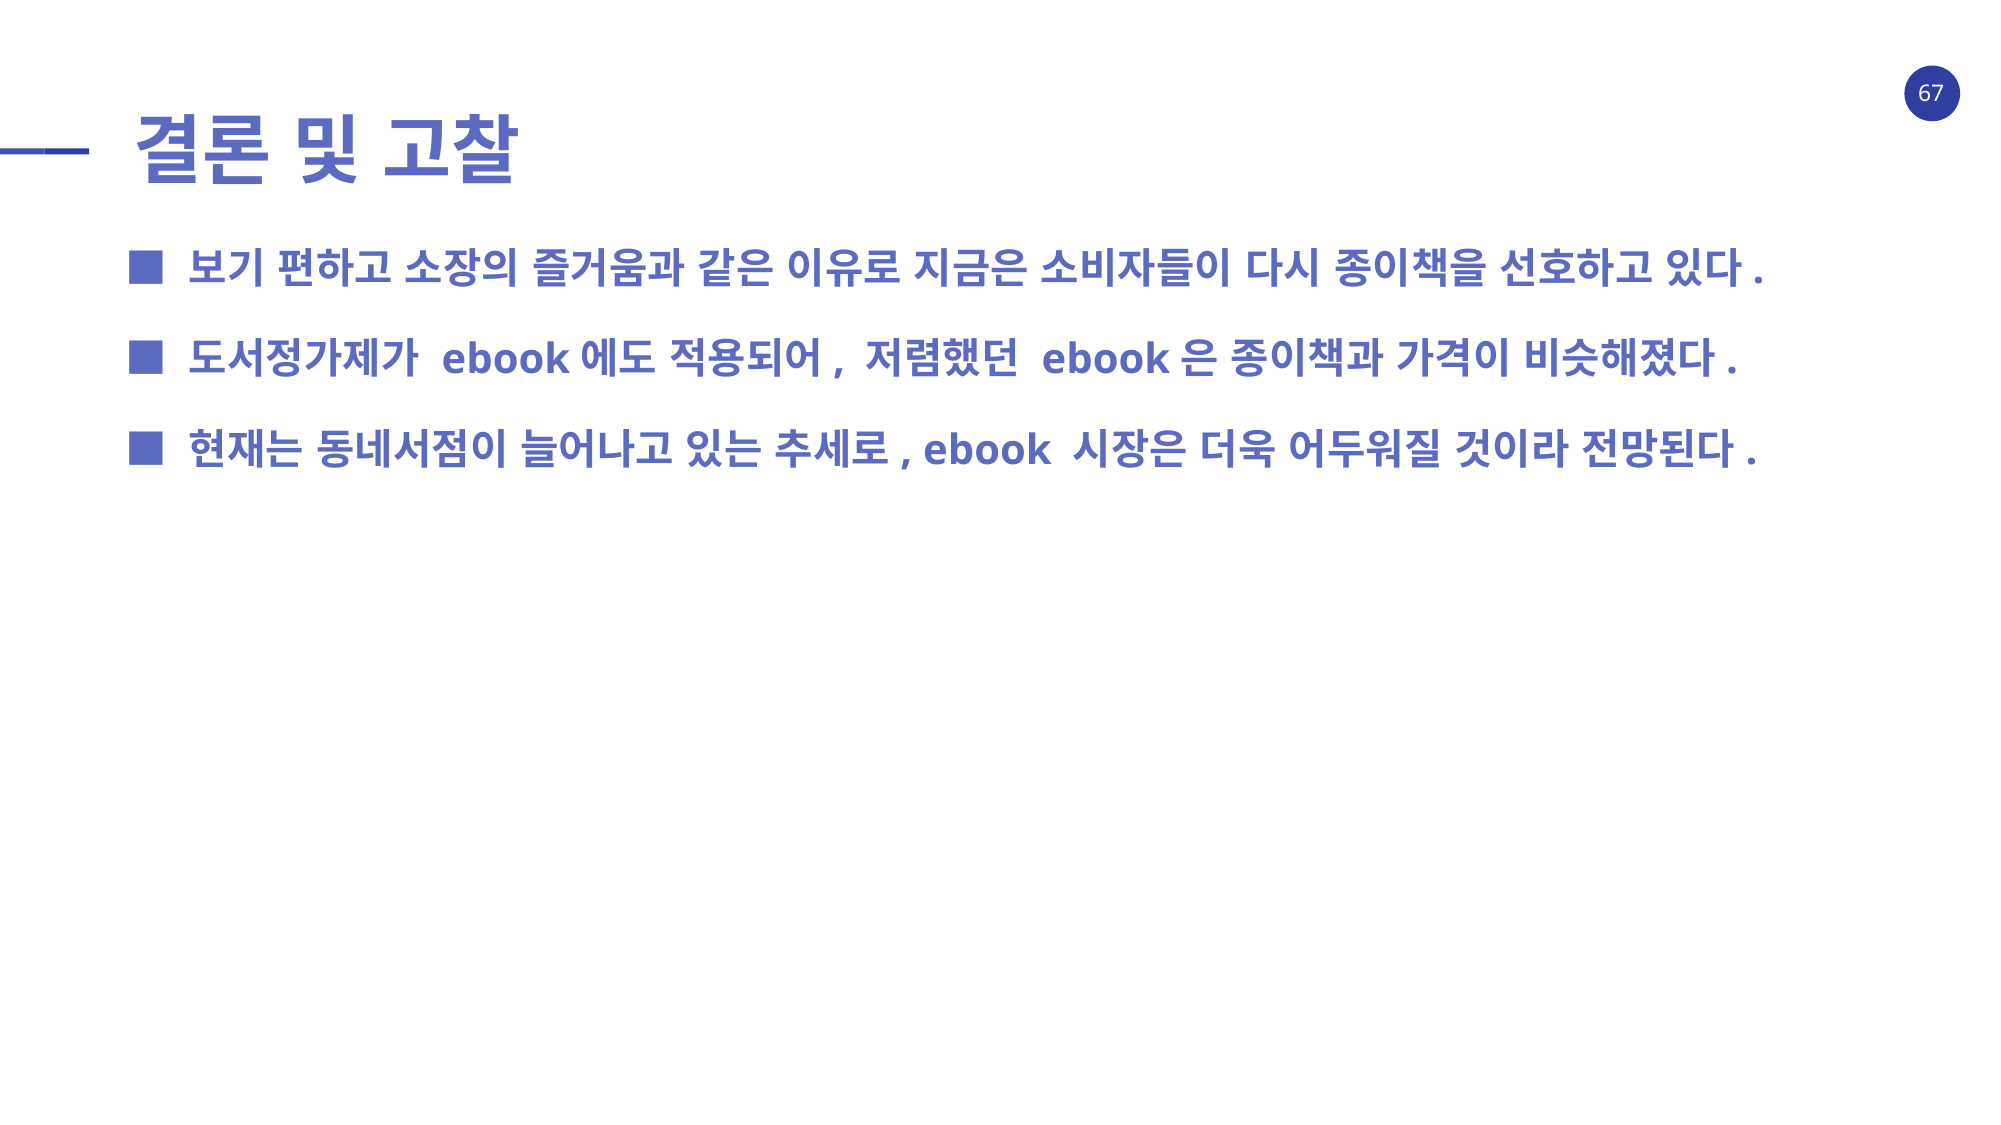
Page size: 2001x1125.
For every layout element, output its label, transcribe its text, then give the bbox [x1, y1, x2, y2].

text_box ■ 보기 편하고 소장의 즐거움과 같은 이유로 지금은 소비자들이 다시 종이책을 선호하고 있다. ■ 도서정가제가 ebook에도 적용되어, 저렴했던 ebook은 종이책과 가격이 비슷해졌다. ■ 현재는 동네서점이 늘어나고 있는 추세로, ebook 시장은 더욱 어두워질 것이라 전망된다. [125, 247, 1873, 524]
title 결론 및 고찰 [133, 112, 1863, 197]
